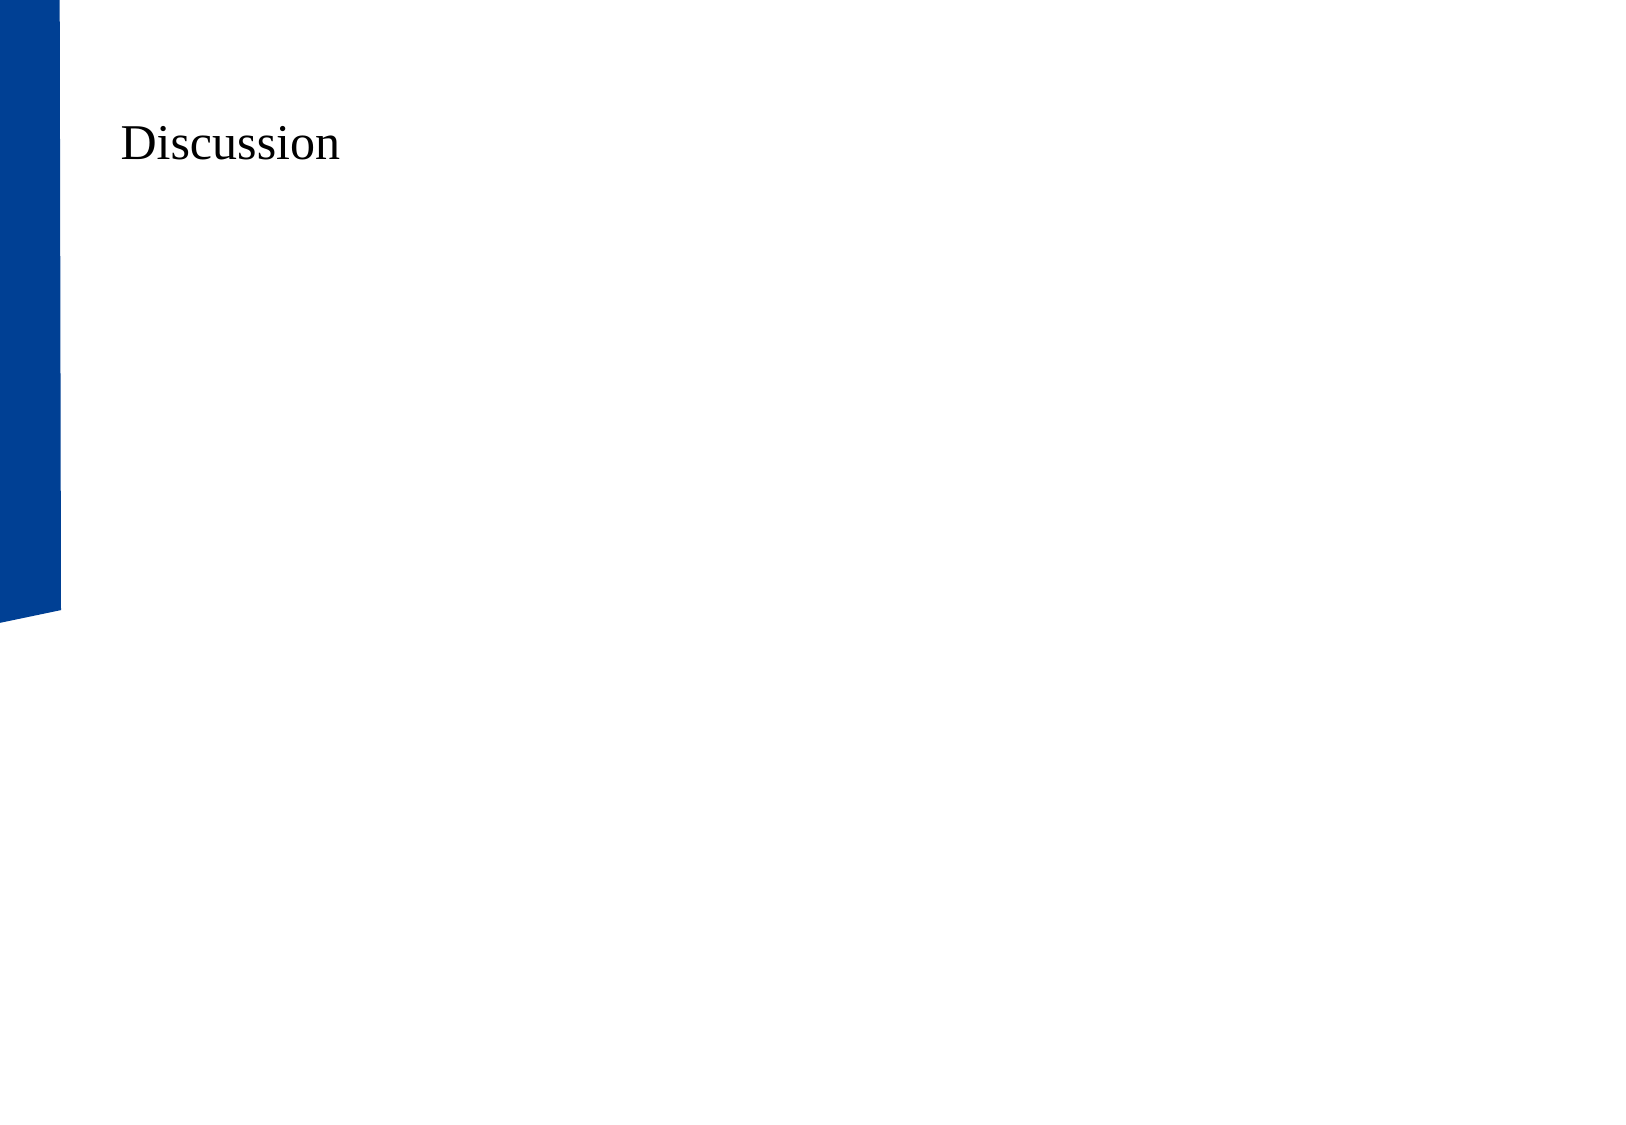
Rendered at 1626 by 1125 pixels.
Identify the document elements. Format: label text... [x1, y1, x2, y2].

text_box [0, 0, 64, 625]
text_box Discussion [105, 101, 356, 177]
